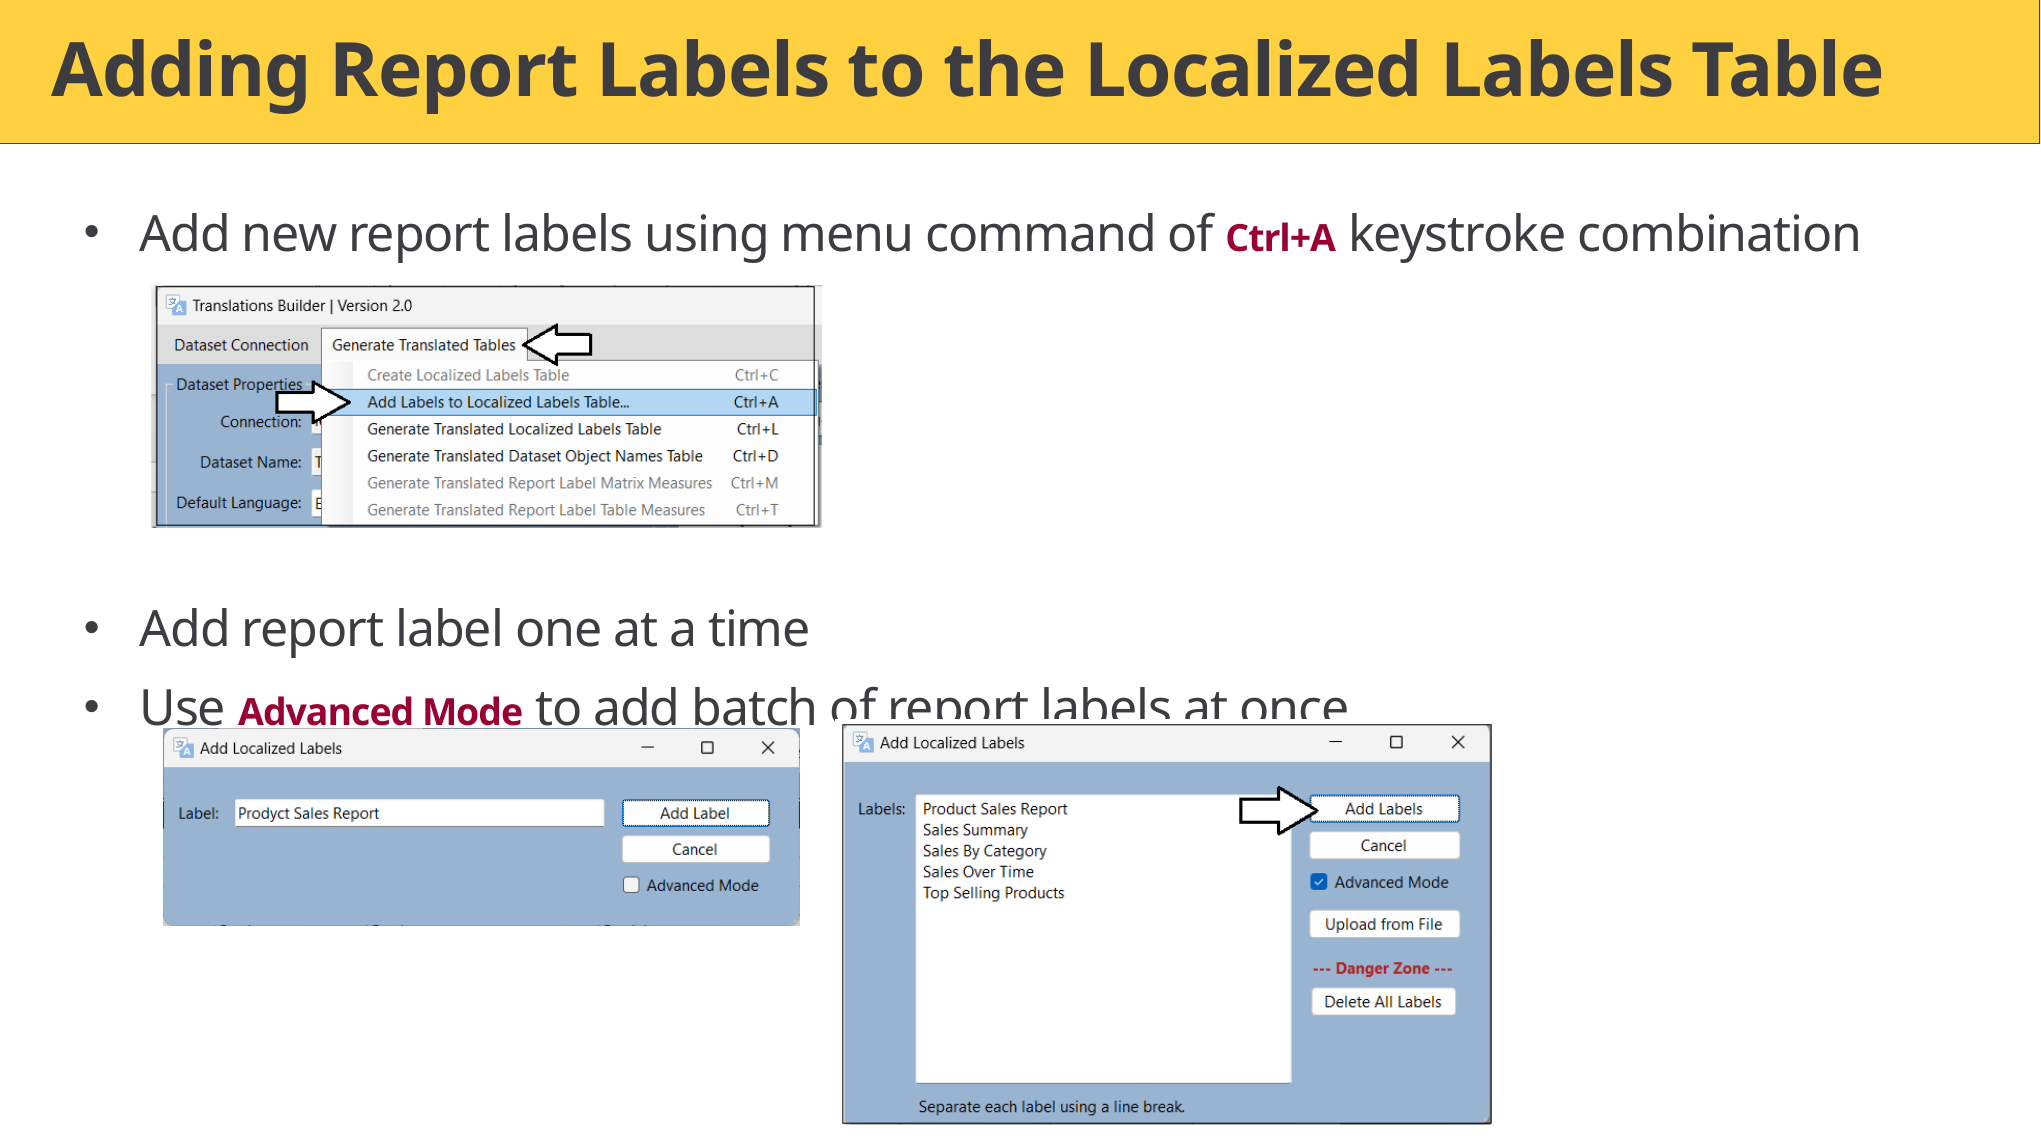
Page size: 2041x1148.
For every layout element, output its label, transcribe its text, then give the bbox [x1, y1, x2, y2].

list Add new report labels using menu command of Ctrl+A keystroke combination Add report label one at a time Use Advanced Mode to add batch of report labels at once [83, 201, 1988, 707]
title Adding Report Labels to the Localized Labels Table [51, 31, 1988, 113]
picture [835, 719, 1498, 1130]
picture [163, 728, 801, 926]
picture [145, 280, 823, 533]
